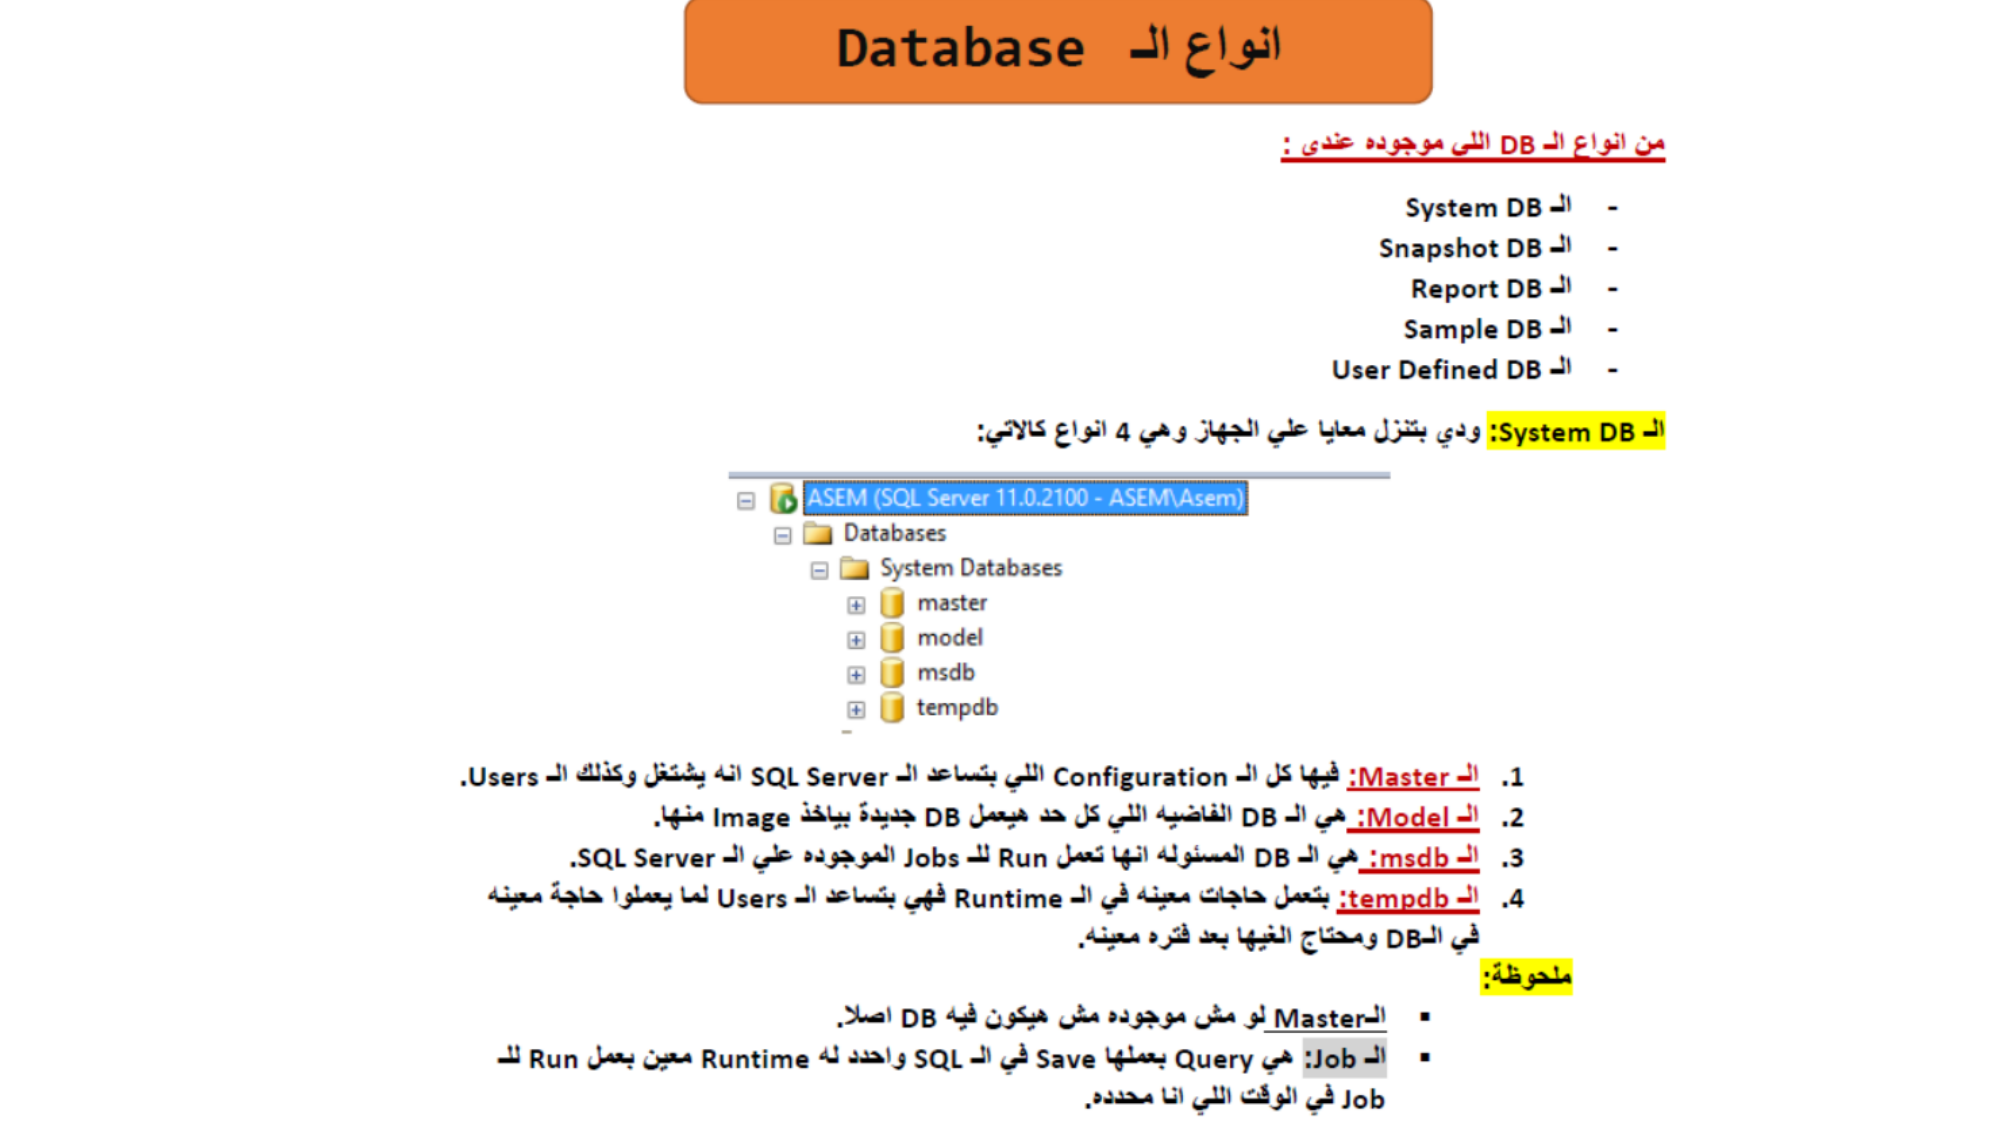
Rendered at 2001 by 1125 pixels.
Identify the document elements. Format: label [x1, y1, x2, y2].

picture [305, 0, 1695, 1125]
